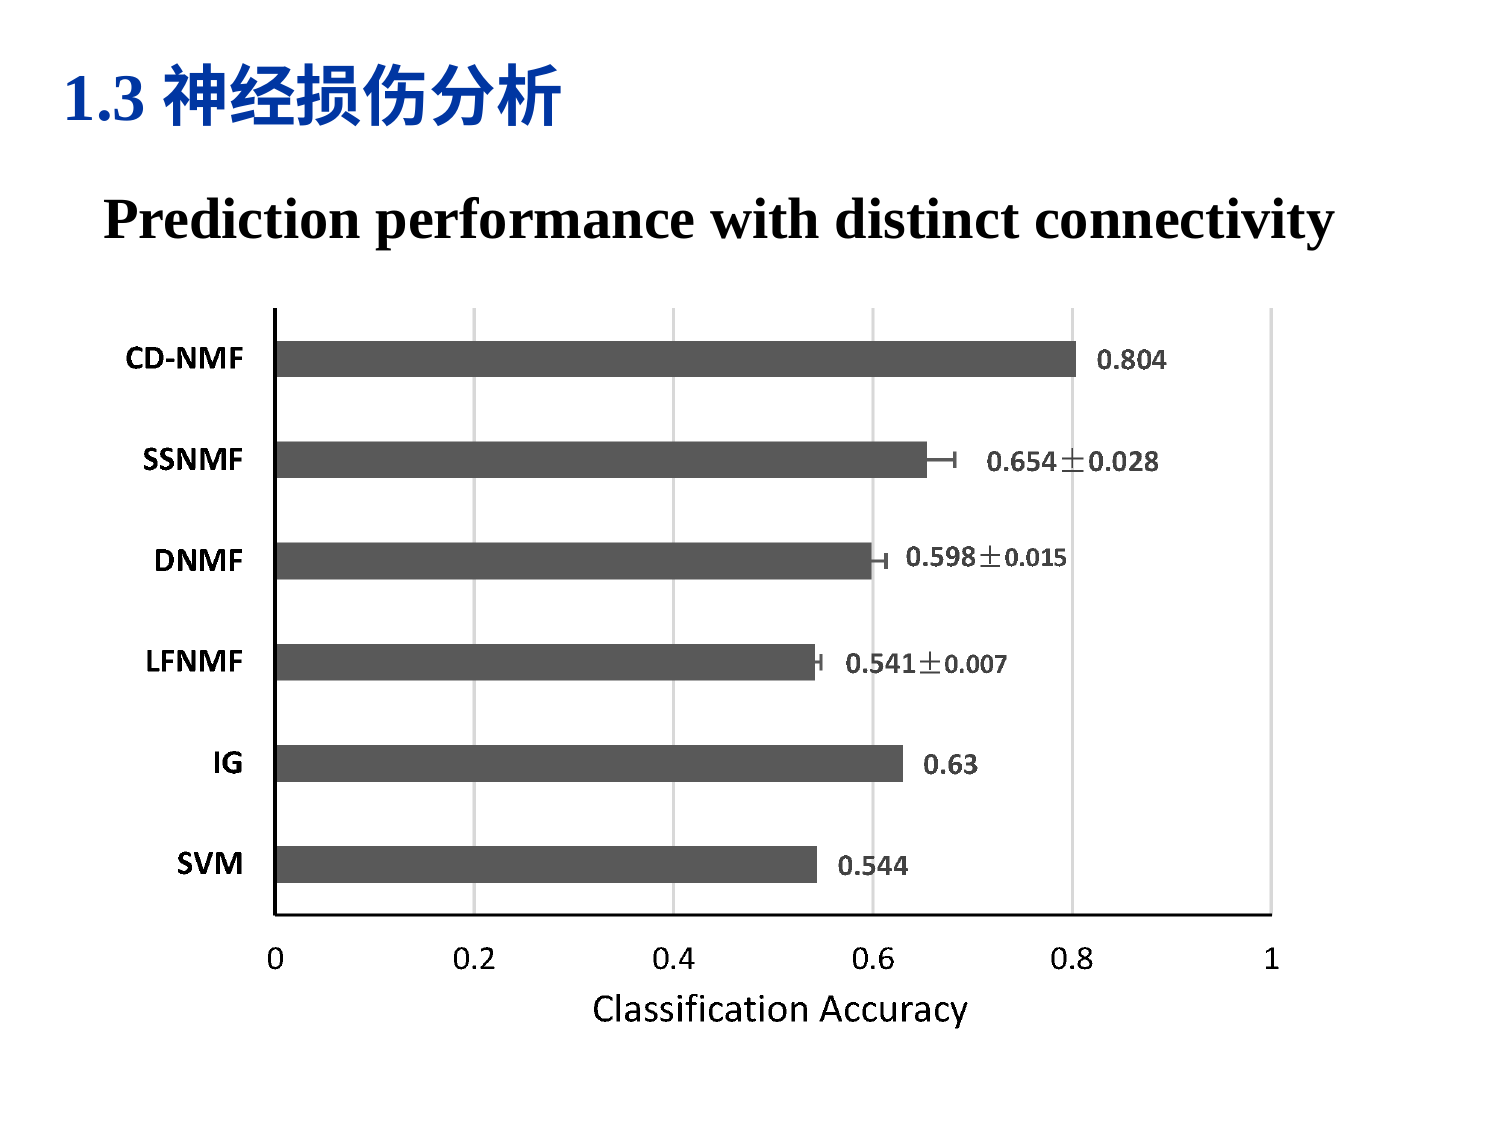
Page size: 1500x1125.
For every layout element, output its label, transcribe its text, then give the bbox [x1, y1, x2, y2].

text_box Prediction performance with distinct connectivity [88, 172, 1471, 258]
picture [123, 302, 1285, 1035]
text_box 1.3神经损伤分析 [29, 55, 1341, 142]
